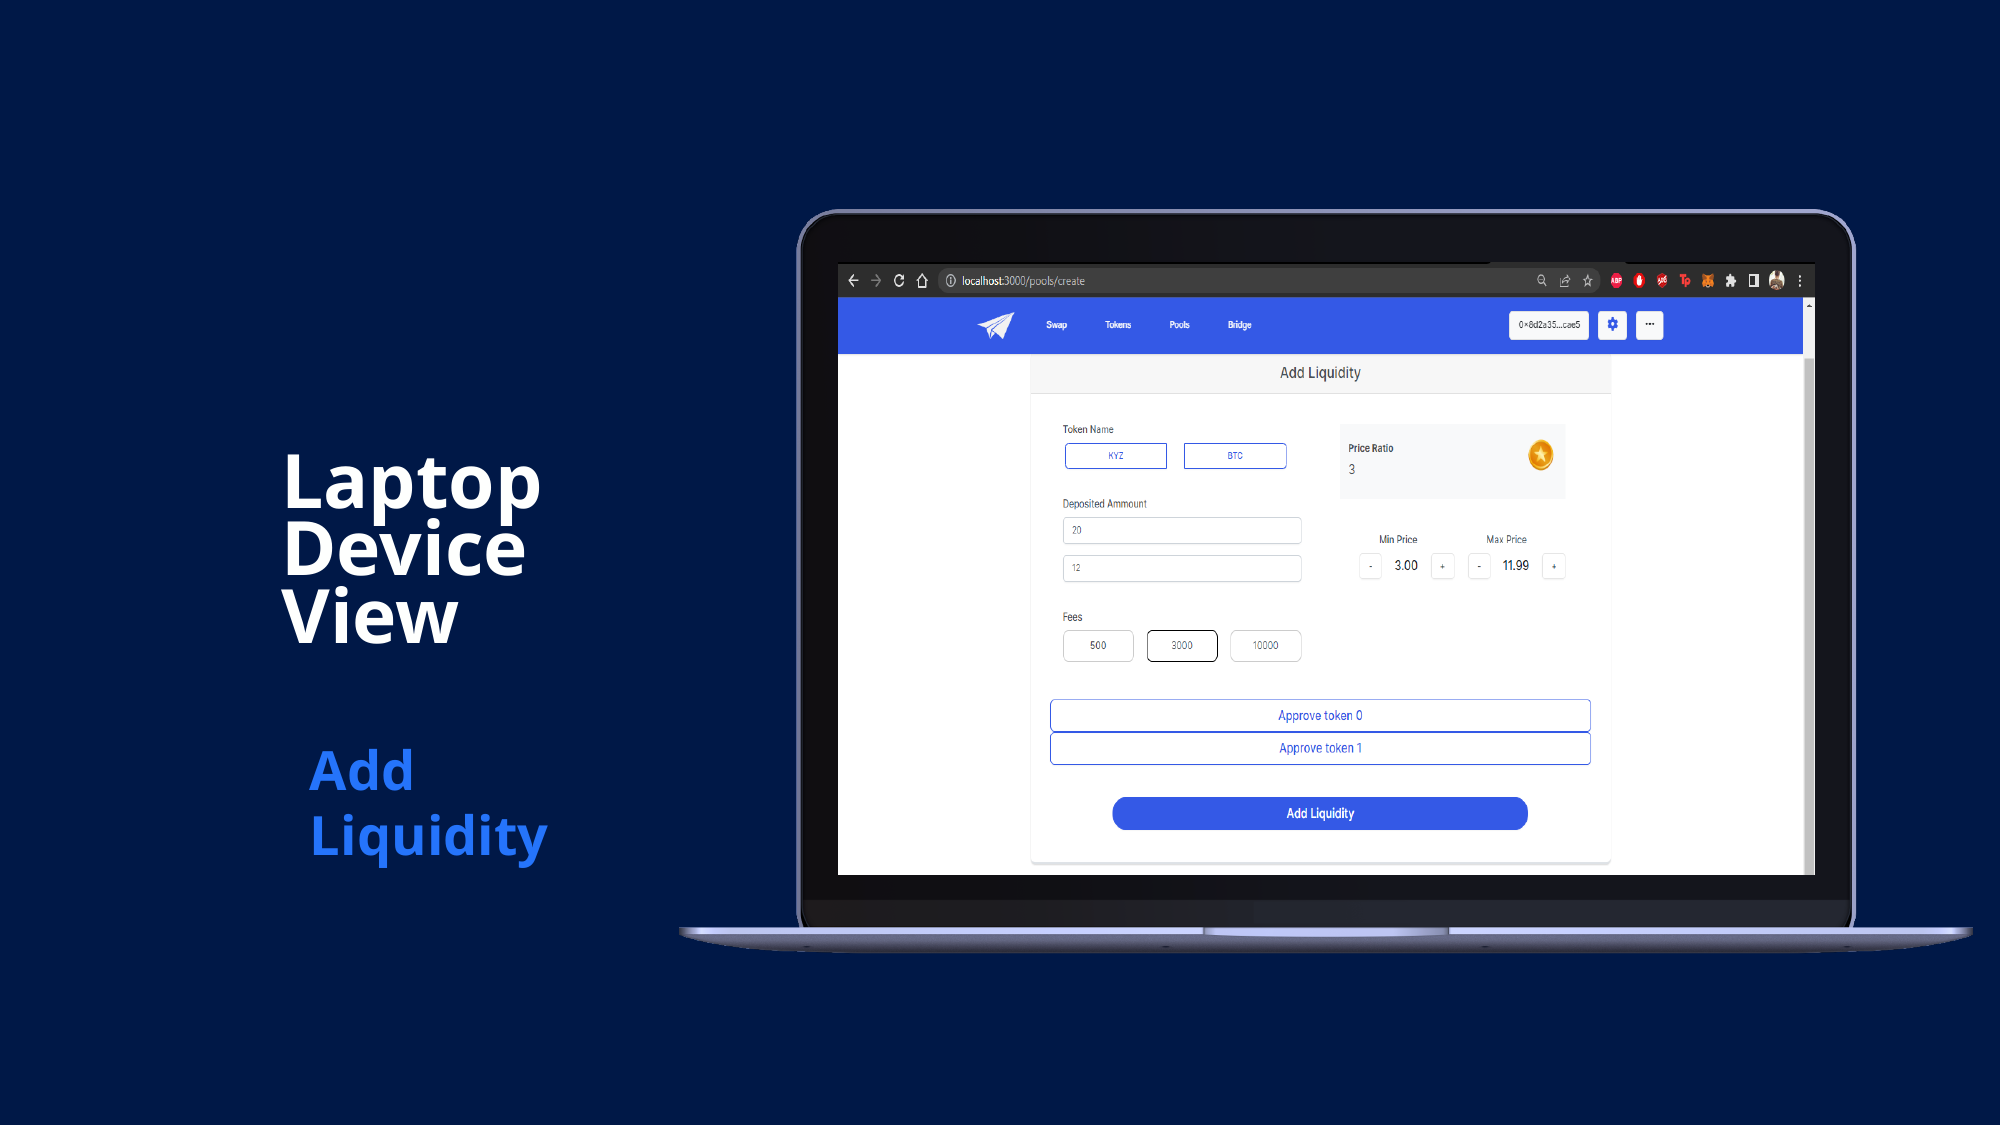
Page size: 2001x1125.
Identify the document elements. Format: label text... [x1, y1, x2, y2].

title Laptop Device View [281, 422, 794, 703]
picture [679, 209, 1973, 969]
text_box Add Liquidity [310, 728, 563, 874]
